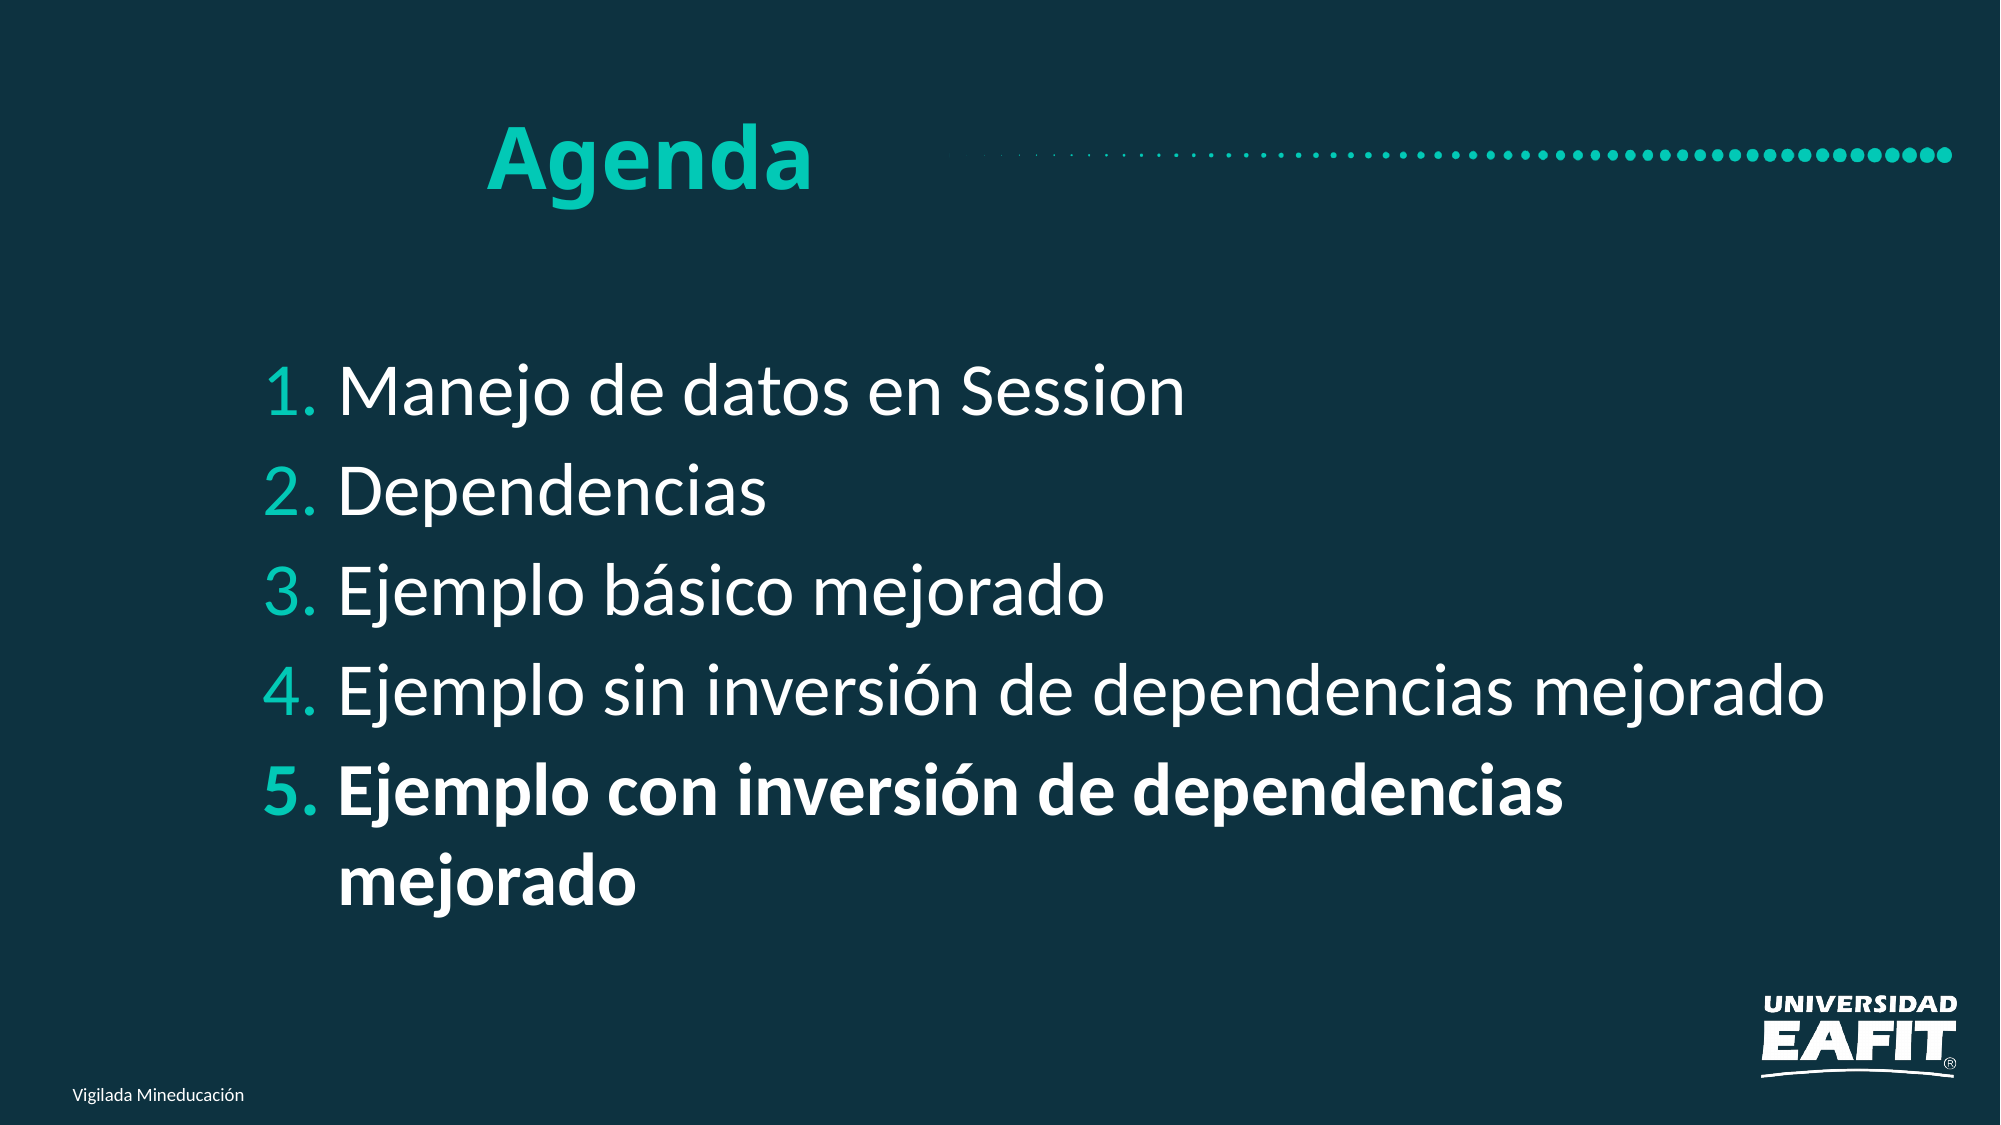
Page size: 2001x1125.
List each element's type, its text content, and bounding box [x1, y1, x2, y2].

list Manejo de datos en Session Dependencias Ejemplo básico mejorado Ejemplo sin inversión de dependencias mejorado Ejemplo con inversión de dependencias mejorado [247, 266, 1892, 995]
title Agenda [247, 95, 1056, 215]
picture [1056, 147, 1952, 163]
picture [1761, 995, 1957, 1078]
